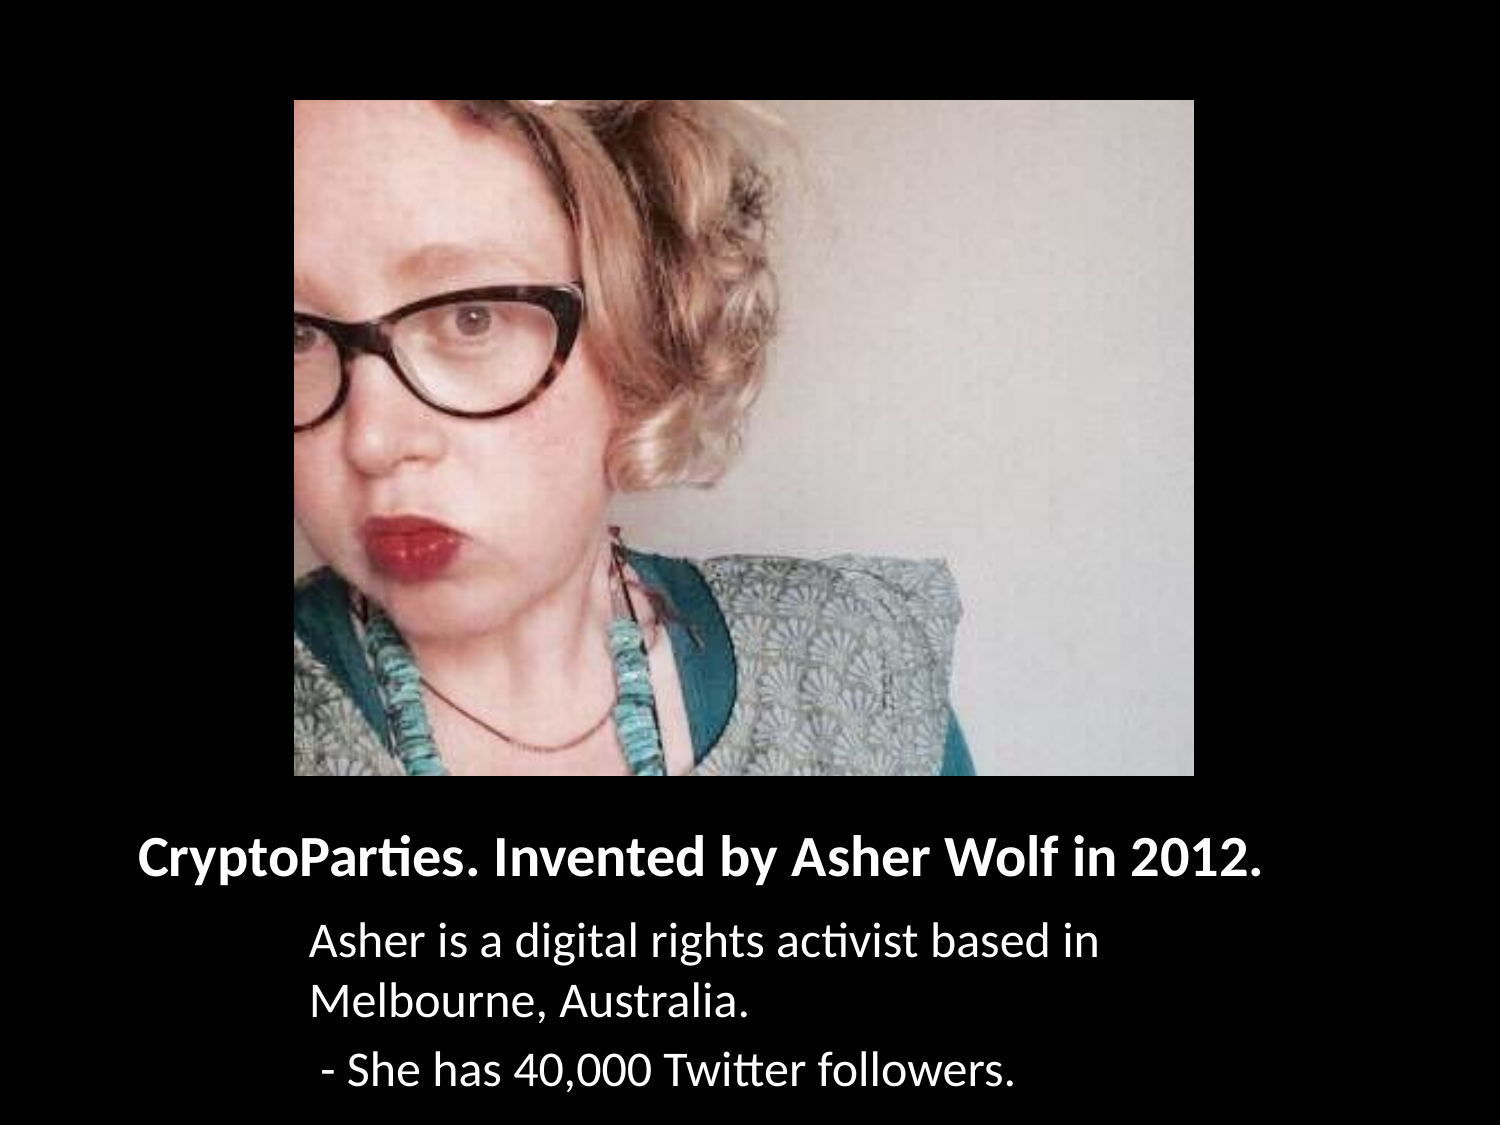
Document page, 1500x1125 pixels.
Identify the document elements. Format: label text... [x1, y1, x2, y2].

list Asher is a digital rights activist based in Melbourne, Australia. - She has 40,000 Twitter followers. [294, 899, 1343, 985]
picture [293, 100, 1195, 776]
title CryptoParties. Invented by Asher Wolf in 2012. [123, 802, 1401, 896]
